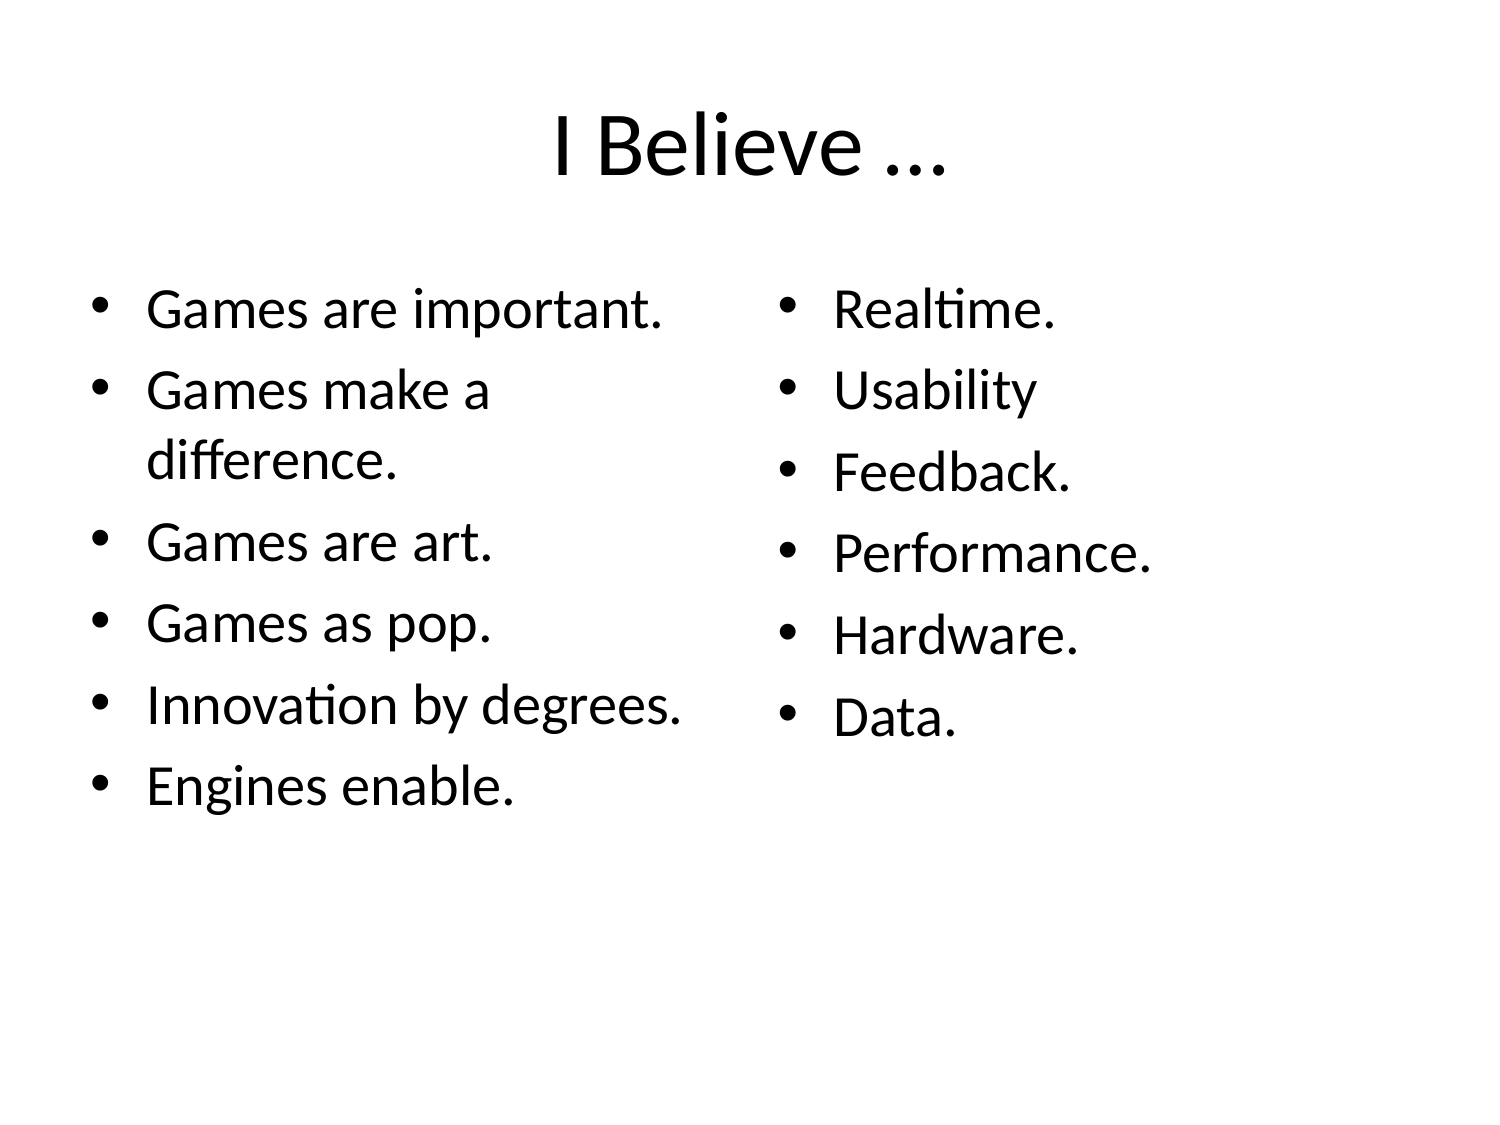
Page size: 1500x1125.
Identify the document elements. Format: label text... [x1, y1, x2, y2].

list Games are important. Games make a difference. Games are art. Games as pop. Innovation by degrees. Engines enable. [75, 262, 738, 1005]
title I Believe … [75, 45, 1425, 233]
list Realtime. Usability Feedback. Performance. Hardware. Data. [762, 262, 1425, 1005]
